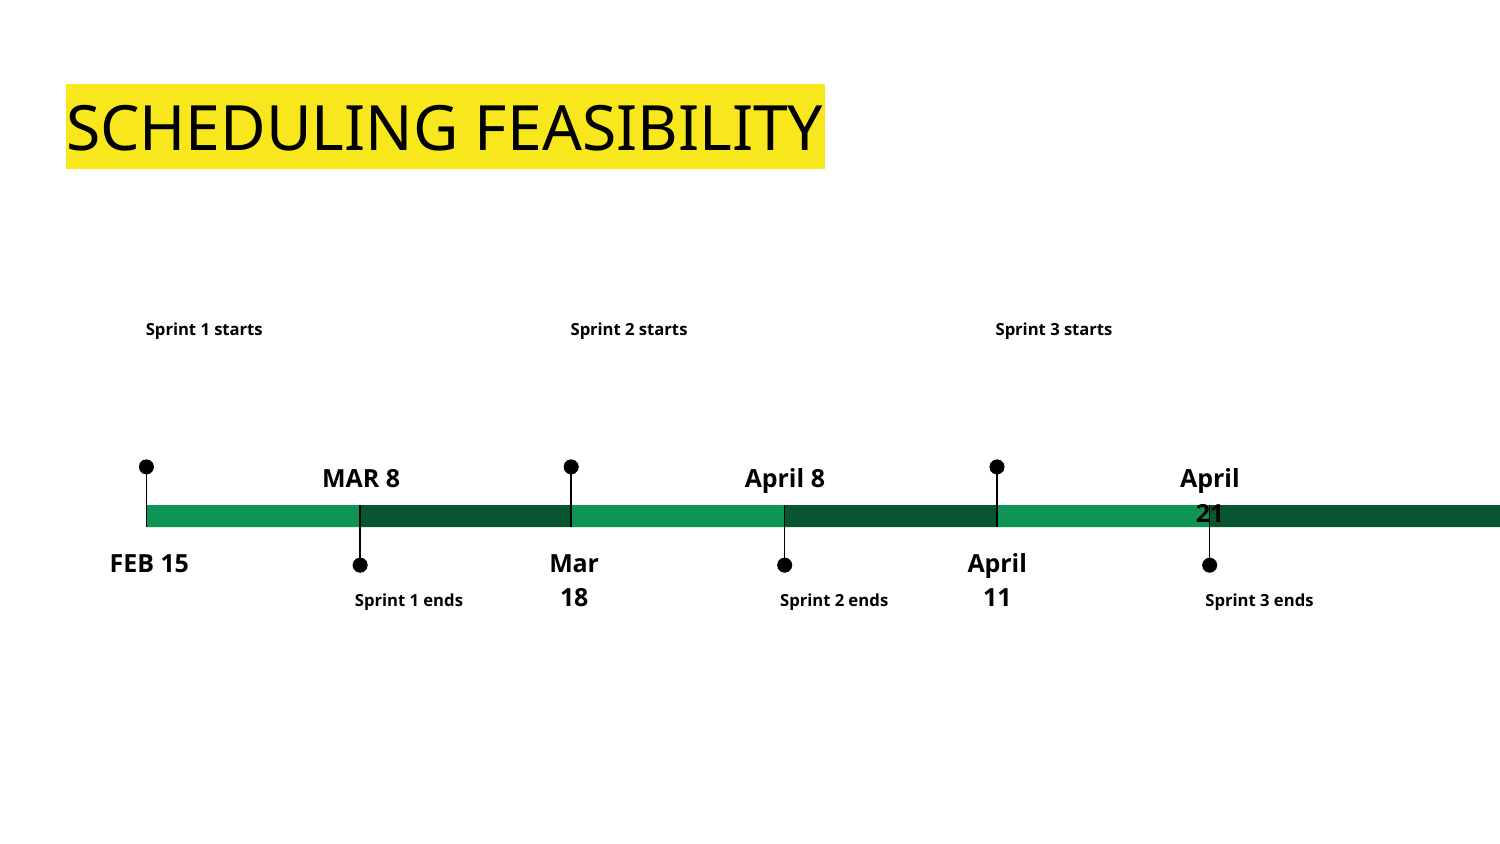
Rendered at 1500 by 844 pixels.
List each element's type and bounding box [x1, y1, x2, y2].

text_box [723, 443, 1042, 730]
text_box [936, 303, 1258, 589]
text_box [517, 303, 832, 589]
text_box [299, 443, 617, 730]
text_box [92, 303, 408, 589]
text_box [1148, 443, 1500, 730]
text_box [51, 72, 1449, 167]
